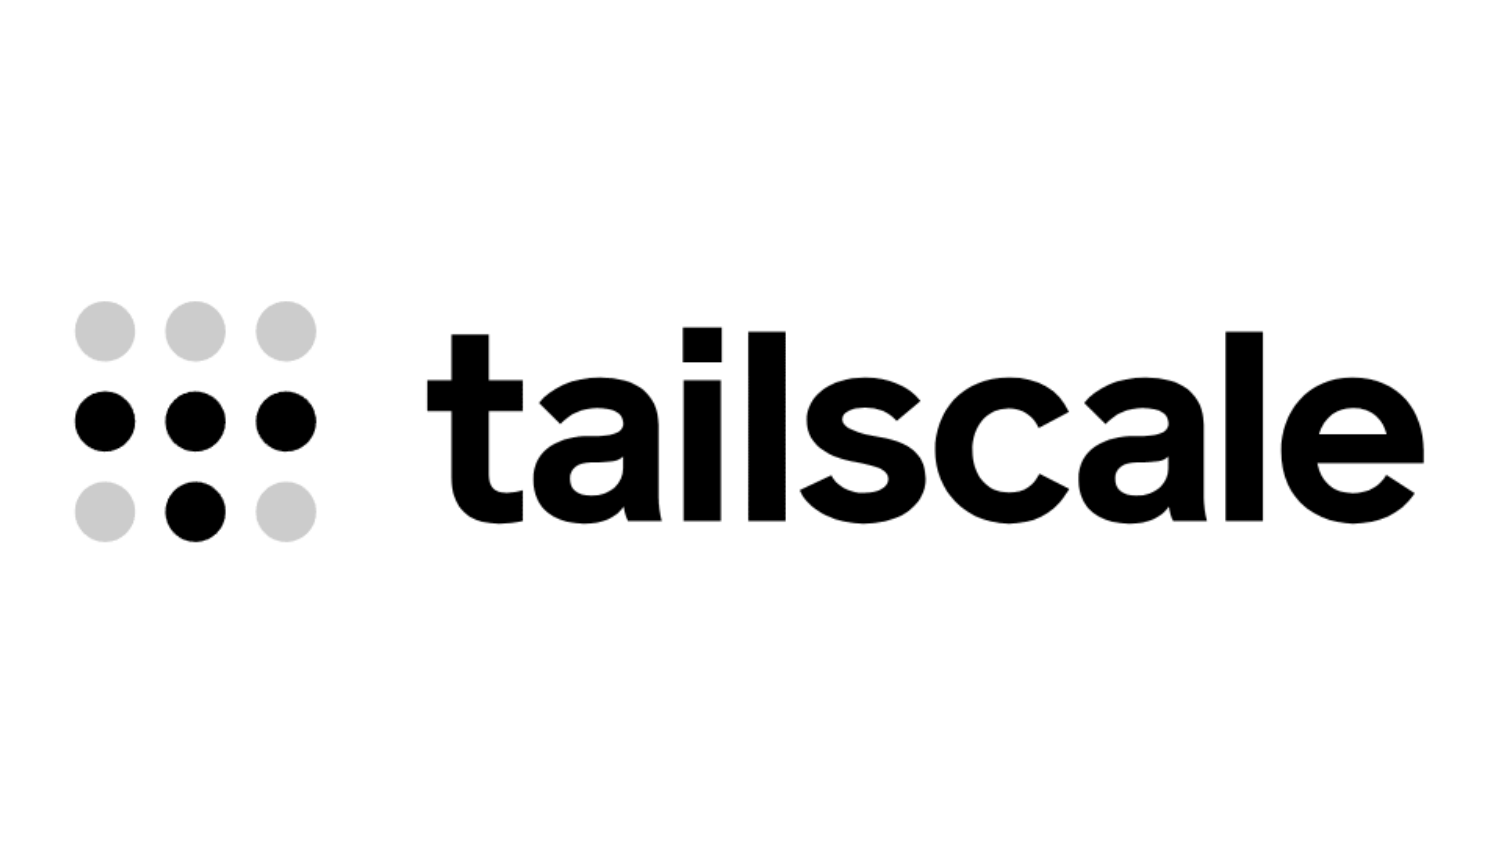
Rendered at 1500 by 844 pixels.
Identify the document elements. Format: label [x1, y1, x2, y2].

picture [46, 30, 1454, 813]
